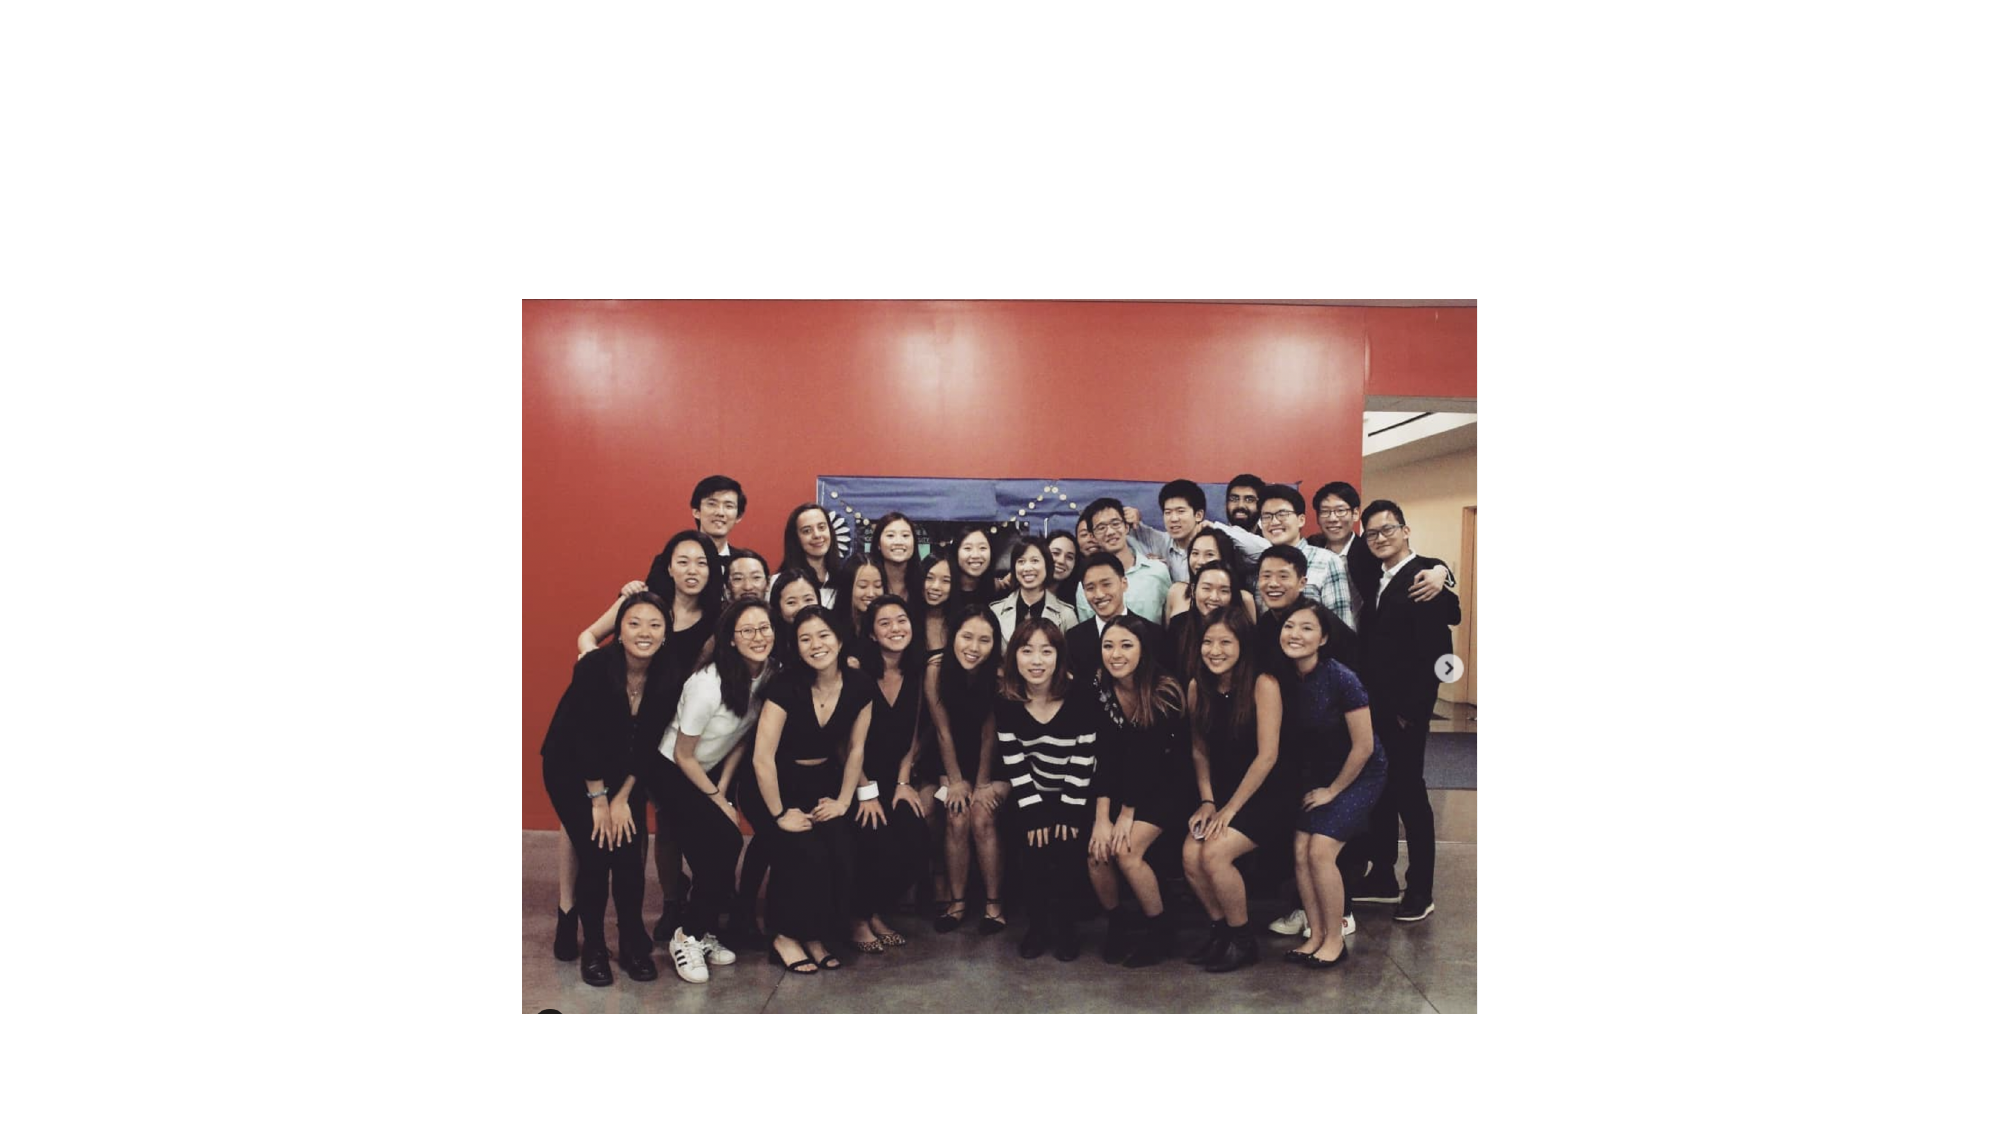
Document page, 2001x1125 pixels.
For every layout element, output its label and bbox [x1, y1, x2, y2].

list [522, 299, 1478, 1014]
